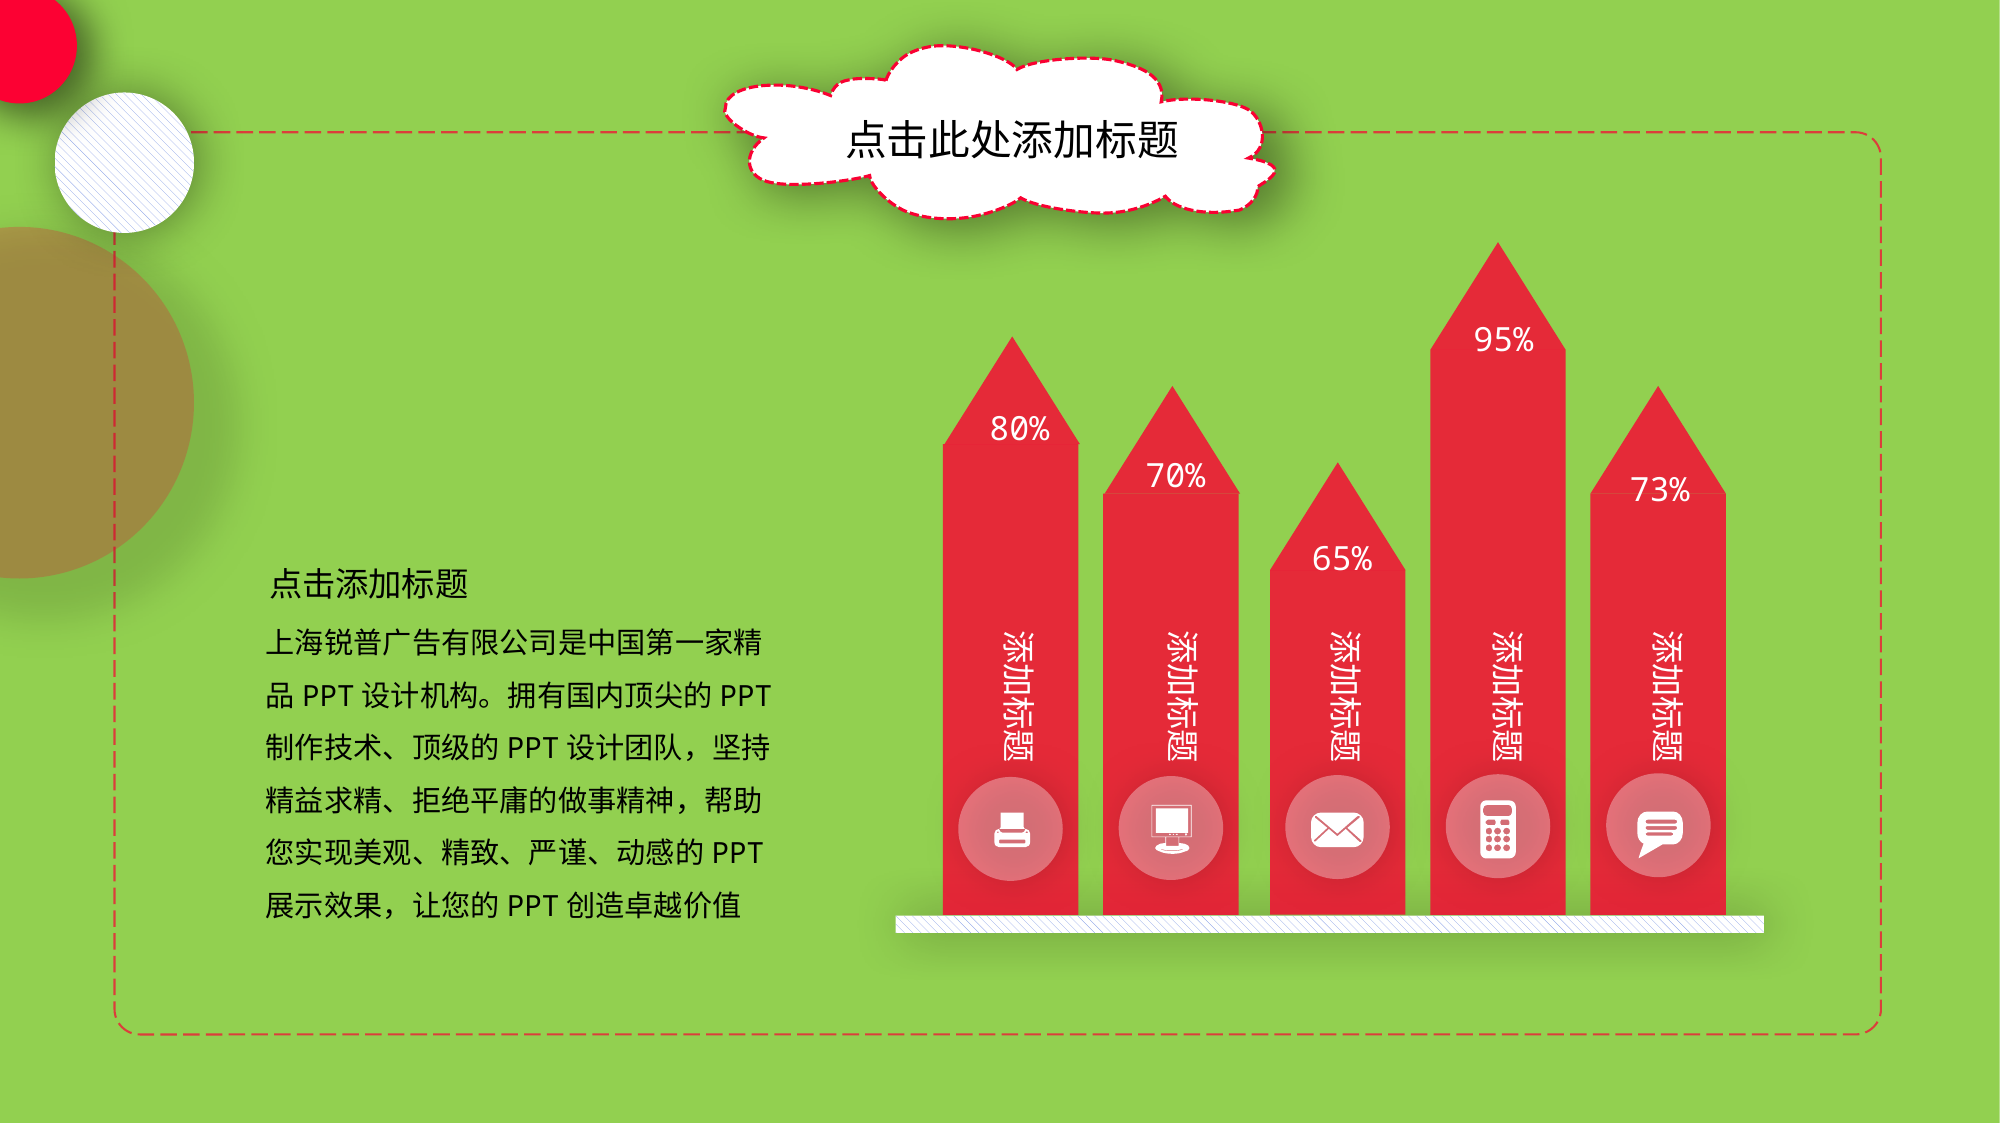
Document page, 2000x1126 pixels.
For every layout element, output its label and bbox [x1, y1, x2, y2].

text_box [251, 535, 796, 934]
text_box [895, 915, 1765, 934]
text_box [1590, 385, 1726, 915]
text_box [1430, 242, 1566, 915]
text_box [1103, 385, 1241, 915]
text_box [942, 336, 1080, 915]
text_box [1270, 462, 1406, 915]
text_box [53, 91, 196, 235]
text_box [0, 225, 196, 580]
text_box [724, 45, 1275, 219]
text_box [0, 0, 78, 105]
